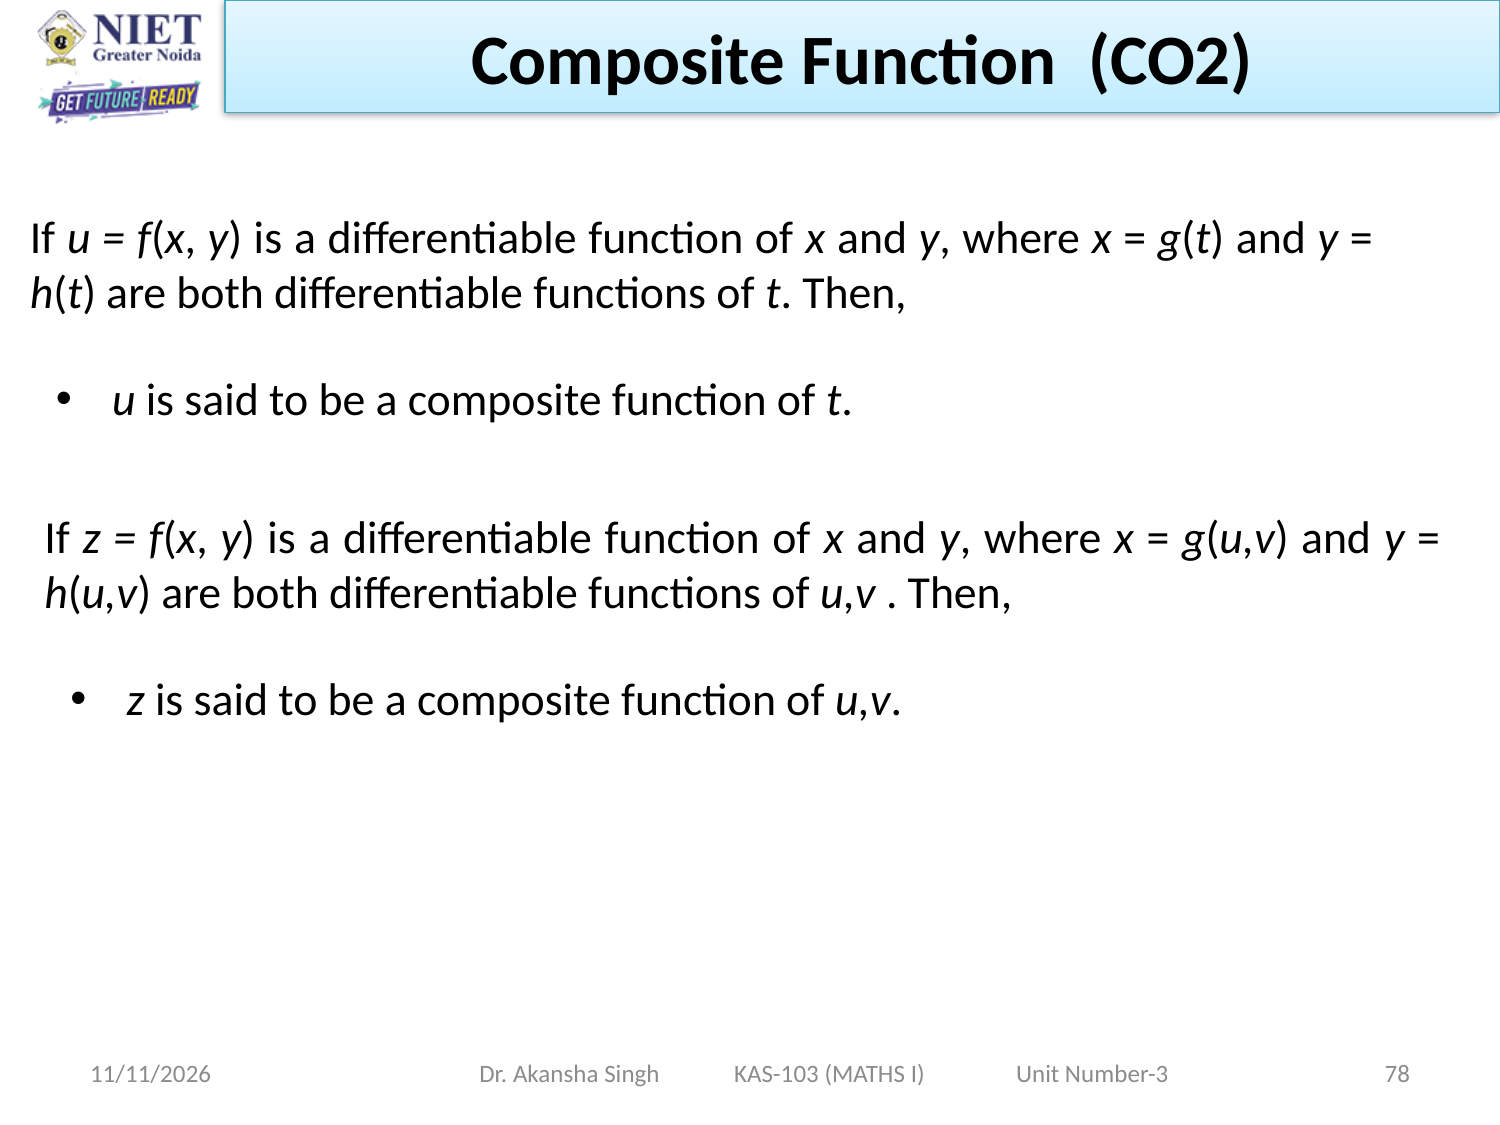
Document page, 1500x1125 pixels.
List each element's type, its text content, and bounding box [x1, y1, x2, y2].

text_box u is said to be a composite function of t. [41, 362, 1466, 433]
slide_number 78 [1238, 1042, 1425, 1103]
text_box If z = f(x, y) is a differentiable function of x and y, where x = g(u,v) and y = h(u,v) are both differentiable functions of u,v . Then, [29, 499, 1455, 625]
picture [0, 0, 238, 135]
text_box z is said to be a composite function of u,v. [55, 662, 1481, 733]
text_box If u = f(x, y) is a differentiable function of x and y, where x = g(t) and y = h(t) are both differentiable functions of t. Then, [15, 199, 1388, 325]
text_box Composite Function (CO2) [238, 0, 1500, 113]
footer Dr. Akansha Singh KAS-103 (MATHS I) Unit Number-3 [412, 1042, 1238, 1103]
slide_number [75, 1042, 412, 1103]
